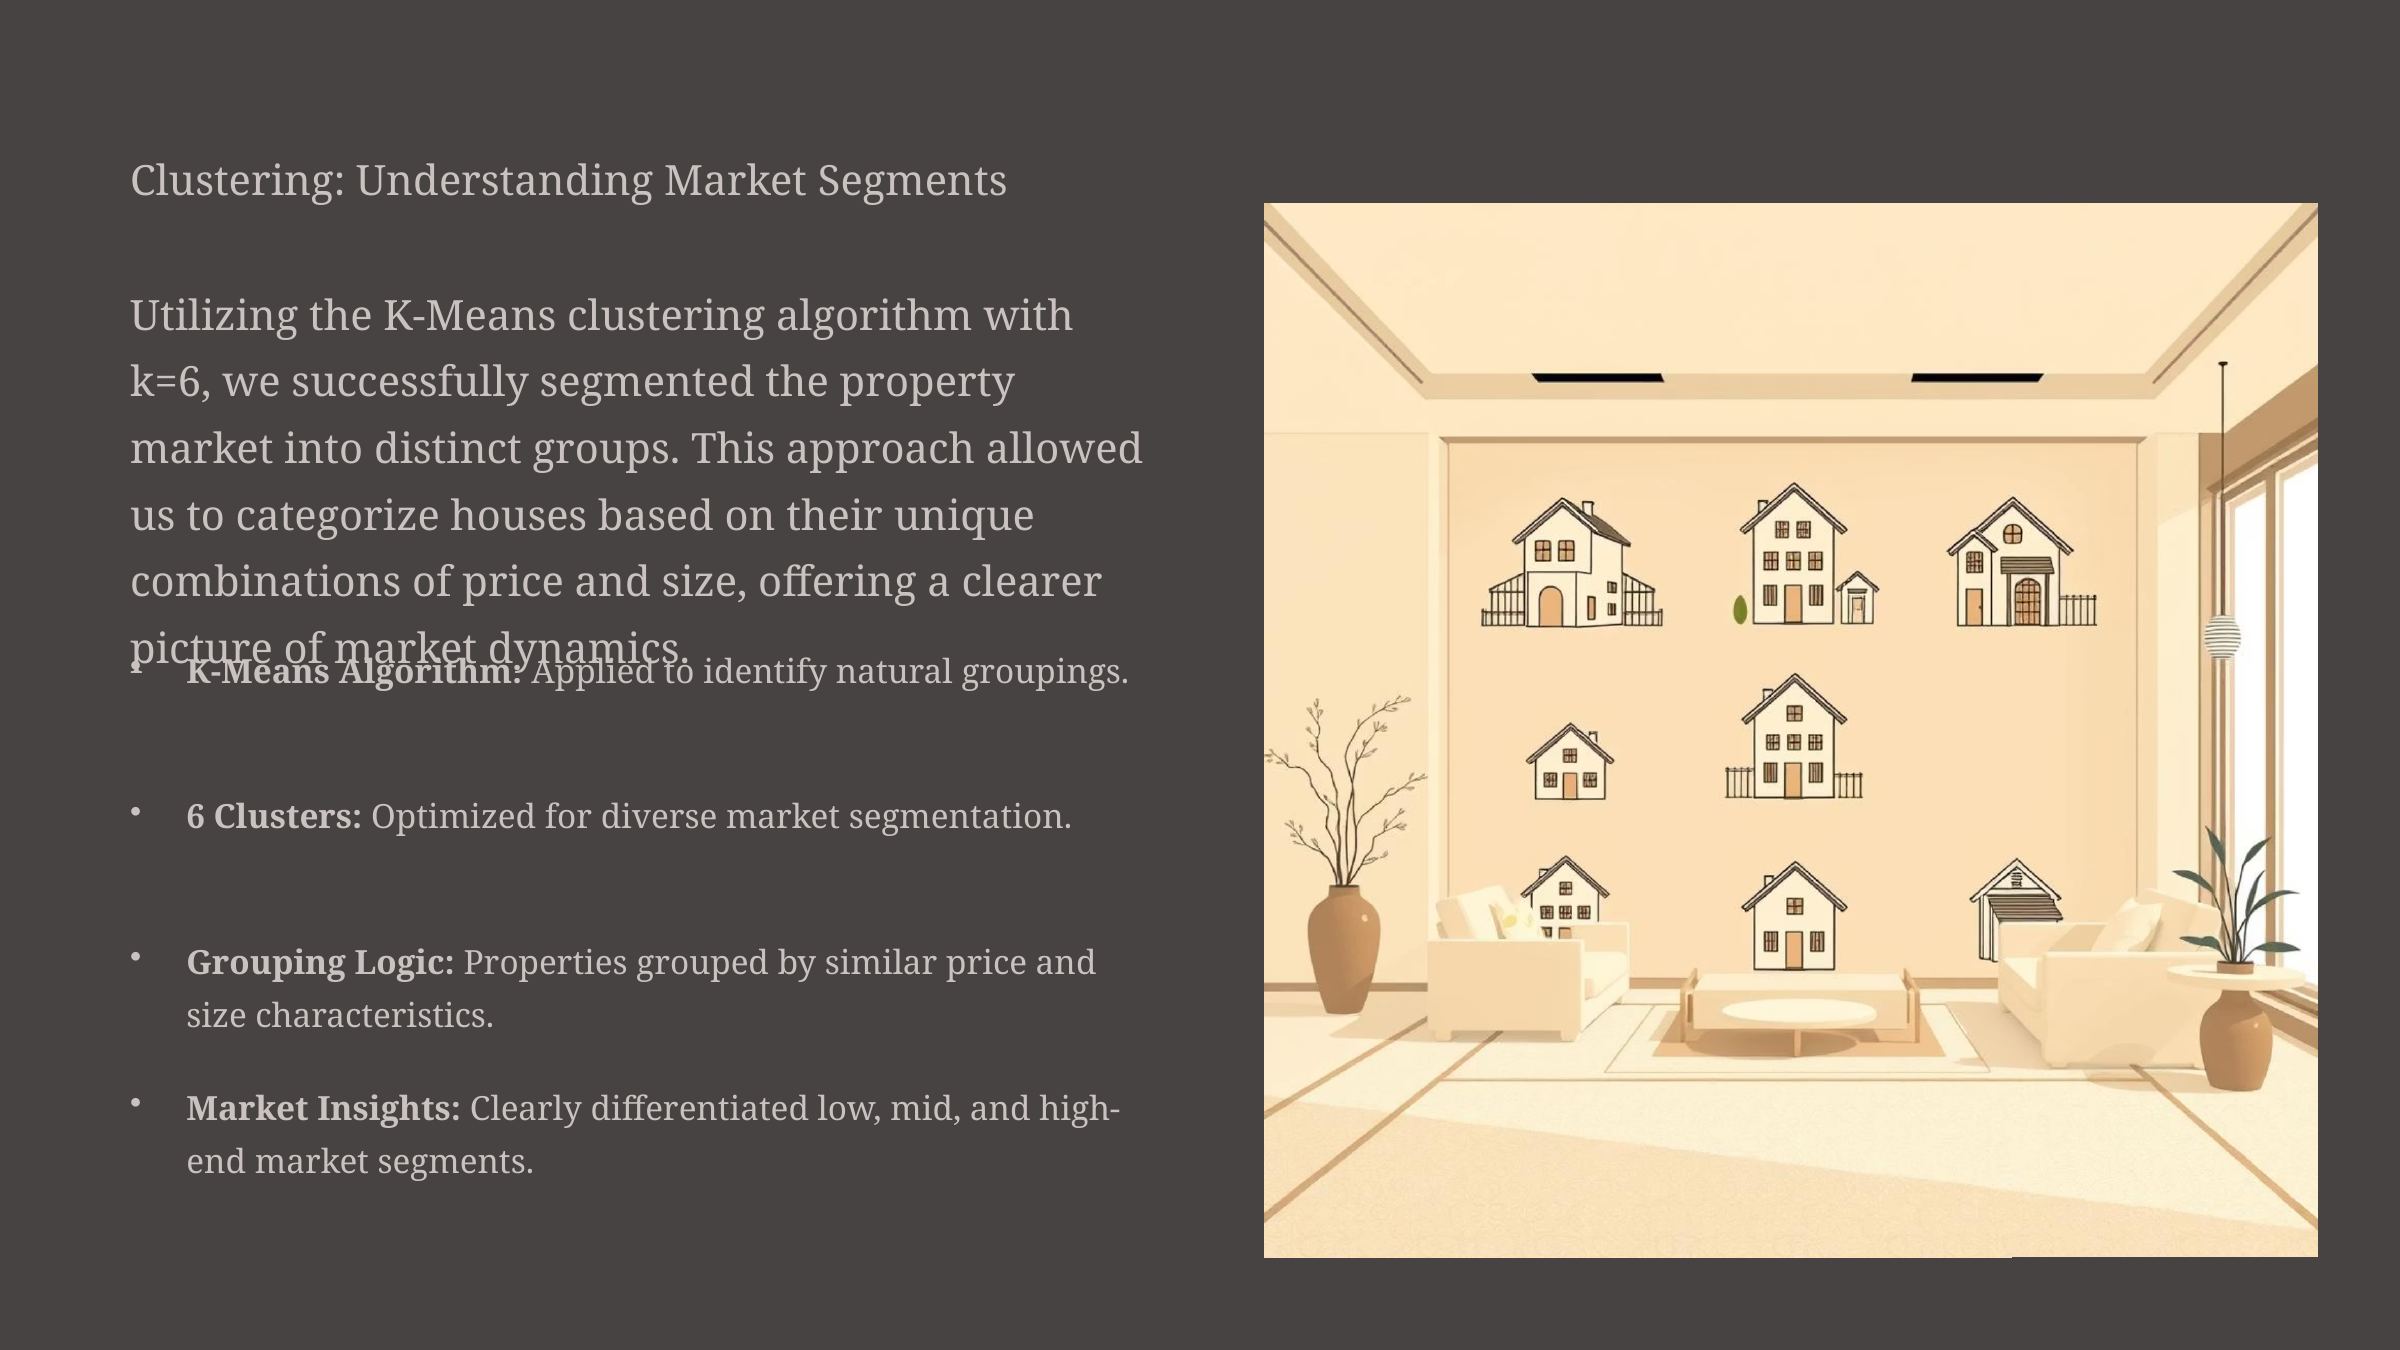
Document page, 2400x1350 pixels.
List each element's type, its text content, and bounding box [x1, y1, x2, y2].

text_box Grouping Logic: Properties grouped by similar price and size characteristics. [130, 927, 1160, 1062]
text_box 6 Clusters: Optimized for diverse market segmentation. [130, 782, 1160, 917]
text_box Clustering: Understanding Market Segments [130, 137, 2270, 204]
text_box K-Means Algorithm: Applied to identify natural groupings. [130, 636, 1160, 771]
text_box Utilizing the K-Means clustering algorithm with k=6, we successfully segmented the property market into distinct groups. This approach allowed us to categorize houses based on their unique combinations of price and size, offering a clearer picture of market dynamics. [130, 271, 1160, 607]
text_box Market Insights: Clearly differentiated low, mid, and high-end market segments. [130, 1073, 1160, 1208]
picture [1264, 203, 2389, 1339]
